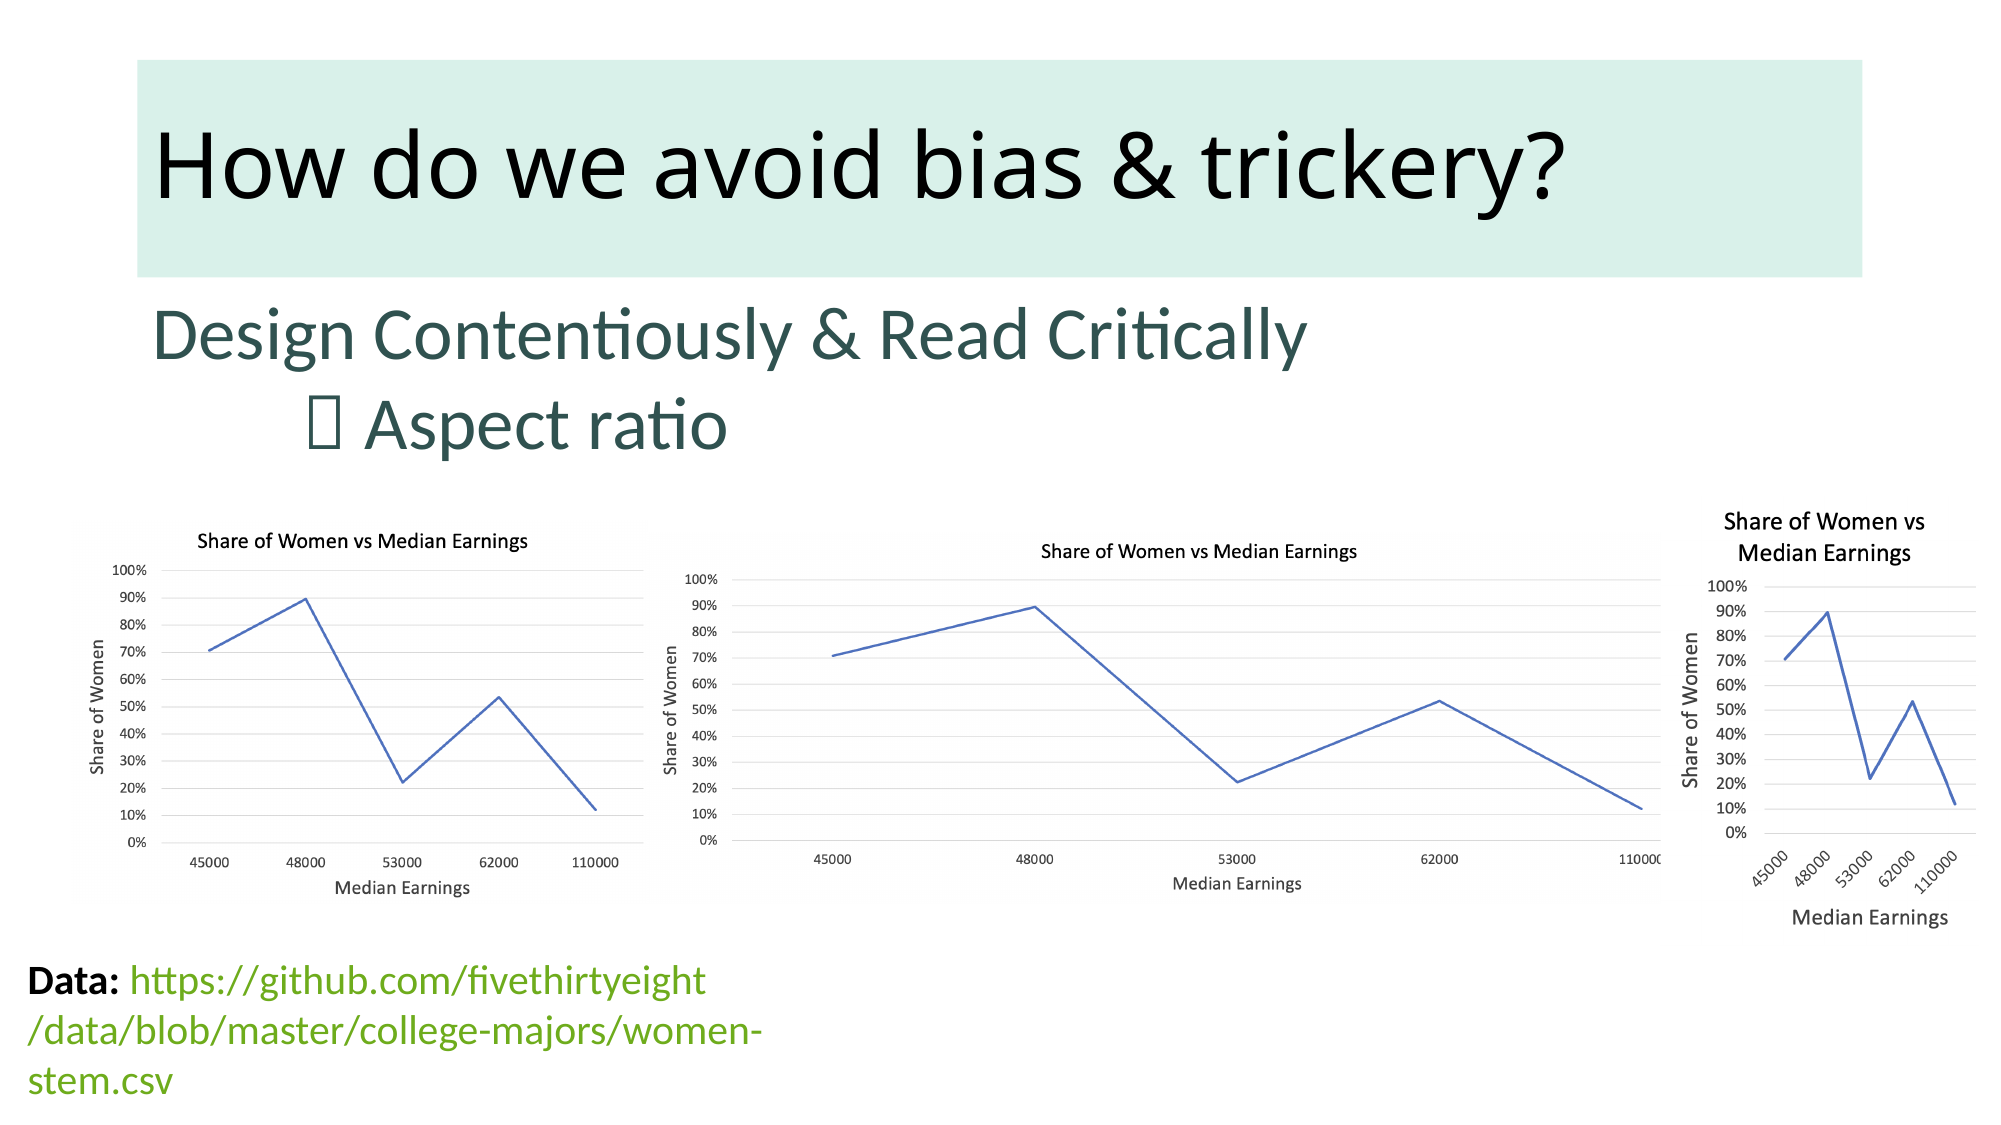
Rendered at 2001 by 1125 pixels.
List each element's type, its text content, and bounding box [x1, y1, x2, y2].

text_box Design Contentiously & Read Critically  Aspect ratio [137, 277, 1353, 473]
text_box Data: https://github.com/fivethirtyeight/data/blob/master/college-majors/women-stem.csv [12, 945, 850, 1111]
picture [71, 496, 1979, 946]
title How do we avoid bias & trickery? [137, 59, 1863, 278]
